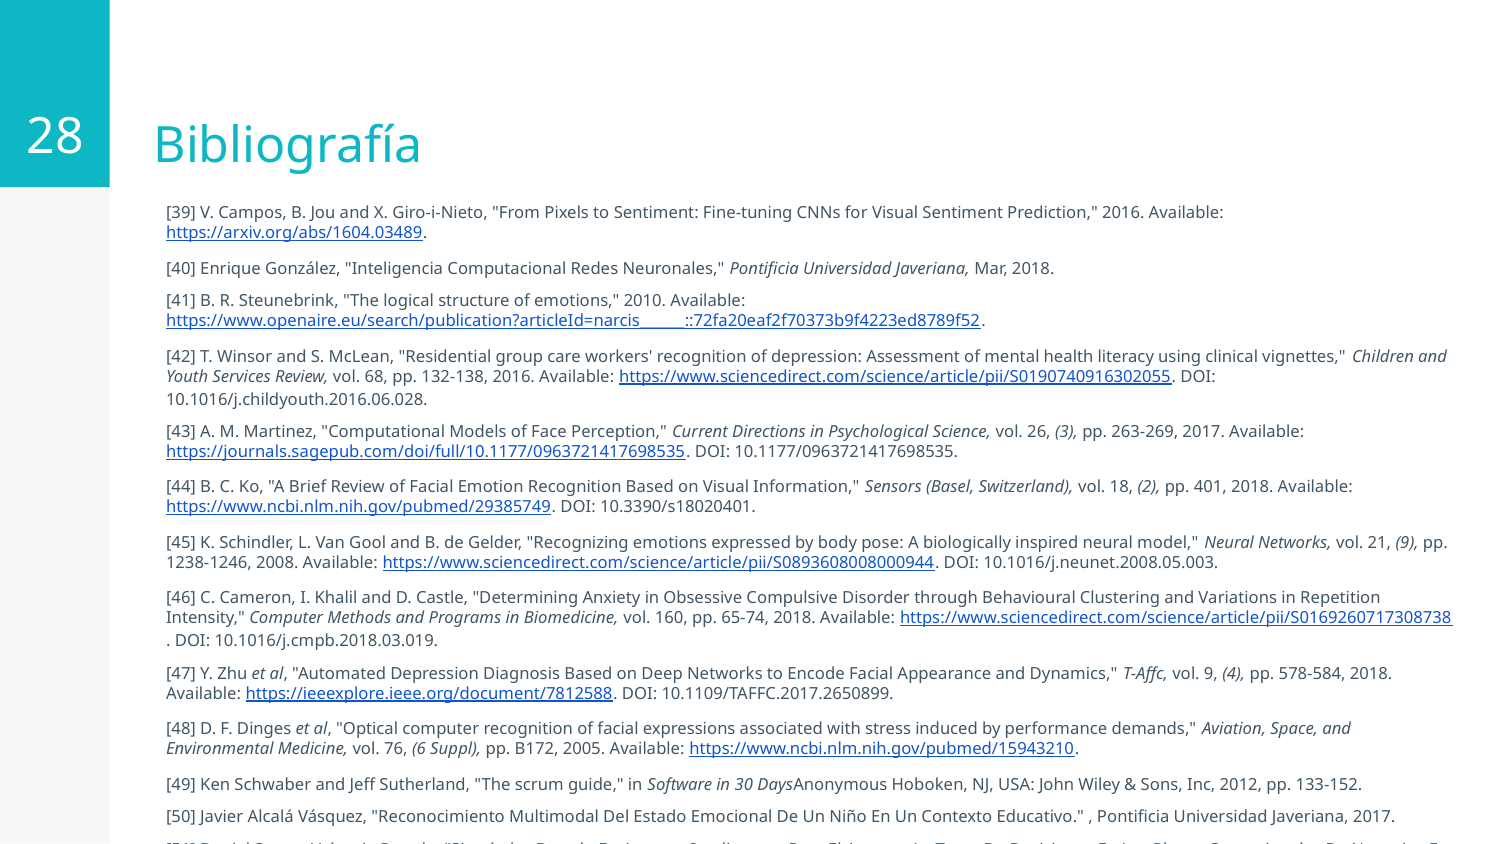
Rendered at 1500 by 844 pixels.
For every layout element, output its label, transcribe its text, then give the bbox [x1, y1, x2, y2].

slide_number 28 [0, 0, 110, 187]
list [39] V. Campos, B. Jou and X. Giro-i-Nieto, "From Pixels to Sentiment: Fine-tuning CNNs for Visual Sentiment Prediction," 2016. Available: https://arxiv.org/abs/1604.03489. [40] Enrique González, "Inteligencia Computacional Redes Neuronales," Pontificia Universidad Javeriana, Mar, 2018. [41] B. R. Steunebrink, "The logical structure of emotions," 2010. Available: https://www.openaire.eu/search/publication?articleId=narcis______::72fa20eaf2f70373b9f4223ed8789f52. [42] T. Winsor and S. McLean, "Residential group care workers' recognition of depression: Assessment of mental health literacy using clinical vignettes," Children and Youth Services Review, vol. 68, pp. 132-138, 2016. Available: https://www.sciencedirect.com/science/article/pii/S0190740916302055. DOI: 10.1016/j.childyouth.2016.06.028. [43] A. M. Martinez, "Computational Models of Face Perception," Current Directions in Psychological Science, vol. 26, (3), pp. 263-269, 2017. Available: https://journals.sagepub.com/doi/full/10.1177/0963721417698535. DOI: 10.1177/0963721417698535. [44] B. C. Ko, "A Brief Review of Facial Emotion Recognition Based on Visual Information," Sensors (Basel, Switzerland), vol. 18, (2), pp. 401, 2018. Available: https://www.ncbi.nlm.nih.gov/pubmed/29385749. DOI: 10.3390/s18020401. [45] K. Schindler, L. Van Gool and B. de Gelder, "Recognizing emotions expressed by body pose: A biologically inspired neural model," Neural Networks, vol. 21, (9), pp. 1238-1246, 2008. Available: https://www.sciencedirect.com/science/article/pii/S0893608008000944. DOI: 10.1016/j.neunet.2008.05.003. [46] C. Cameron, I. Khalil and D. Castle, "Determining Anxiety in Obsessive Compulsive Disorder through Behavioural Clustering and Variations in Repetition Intensity," Computer Methods and Programs in Biomedicine, vol. 160, pp. 65-74, 2018. Available: https://www.sciencedirect.com/science/article/pii/S0169260717308738. DOI: 10.1016/j.cmpb.2018.03.019. [47] Y. Zhu et al, "Automated Depression Diagnosis Based on Deep Networks to Encode Facial Appearance and Dynamics," T-Affc, vol. 9, (4), pp. 578-584, 2018. Available: https://ieeexplore.ieee.org/document/7812588. DOI: 10.1109/TAFFC.2017.2650899. [48] D. F. Dinges et al, "Optical computer recognition of facial expressions associated with stress induced by performance demands," Aviation, Space, and Environmental Medicine, vol. 76, (6 Suppl), pp. B172, 2005. Available: https://www.ncbi.nlm.nih.gov/pubmed/15943210. [49] Ken Schwaber and Jeff Sutherland, "The scrum guide," in Software in 30 DaysAnonymous Hoboken, NJ, USA: John Wiley & Sons, Inc, 2012, pp. 133-152. [50] Javier Alcalá Vásquez, "Reconocimiento Multimodal Del Estado Emocional De Un Niño En Un Contexto Educativo." , Pontificia Universidad Javeriana, 2017. [51] Daniel Steven Valencia Parada, "Simulador Basado En Agentes Inteligentes Para El Apoyo a La Toma De Decisiones En Los Planes Operacionales De Negocios En Centros Comerciales." , Pontificia Universidad Javeriana, 2015. [138, 187, 1469, 809]
title Bibliografía [138, 0, 722, 187]
